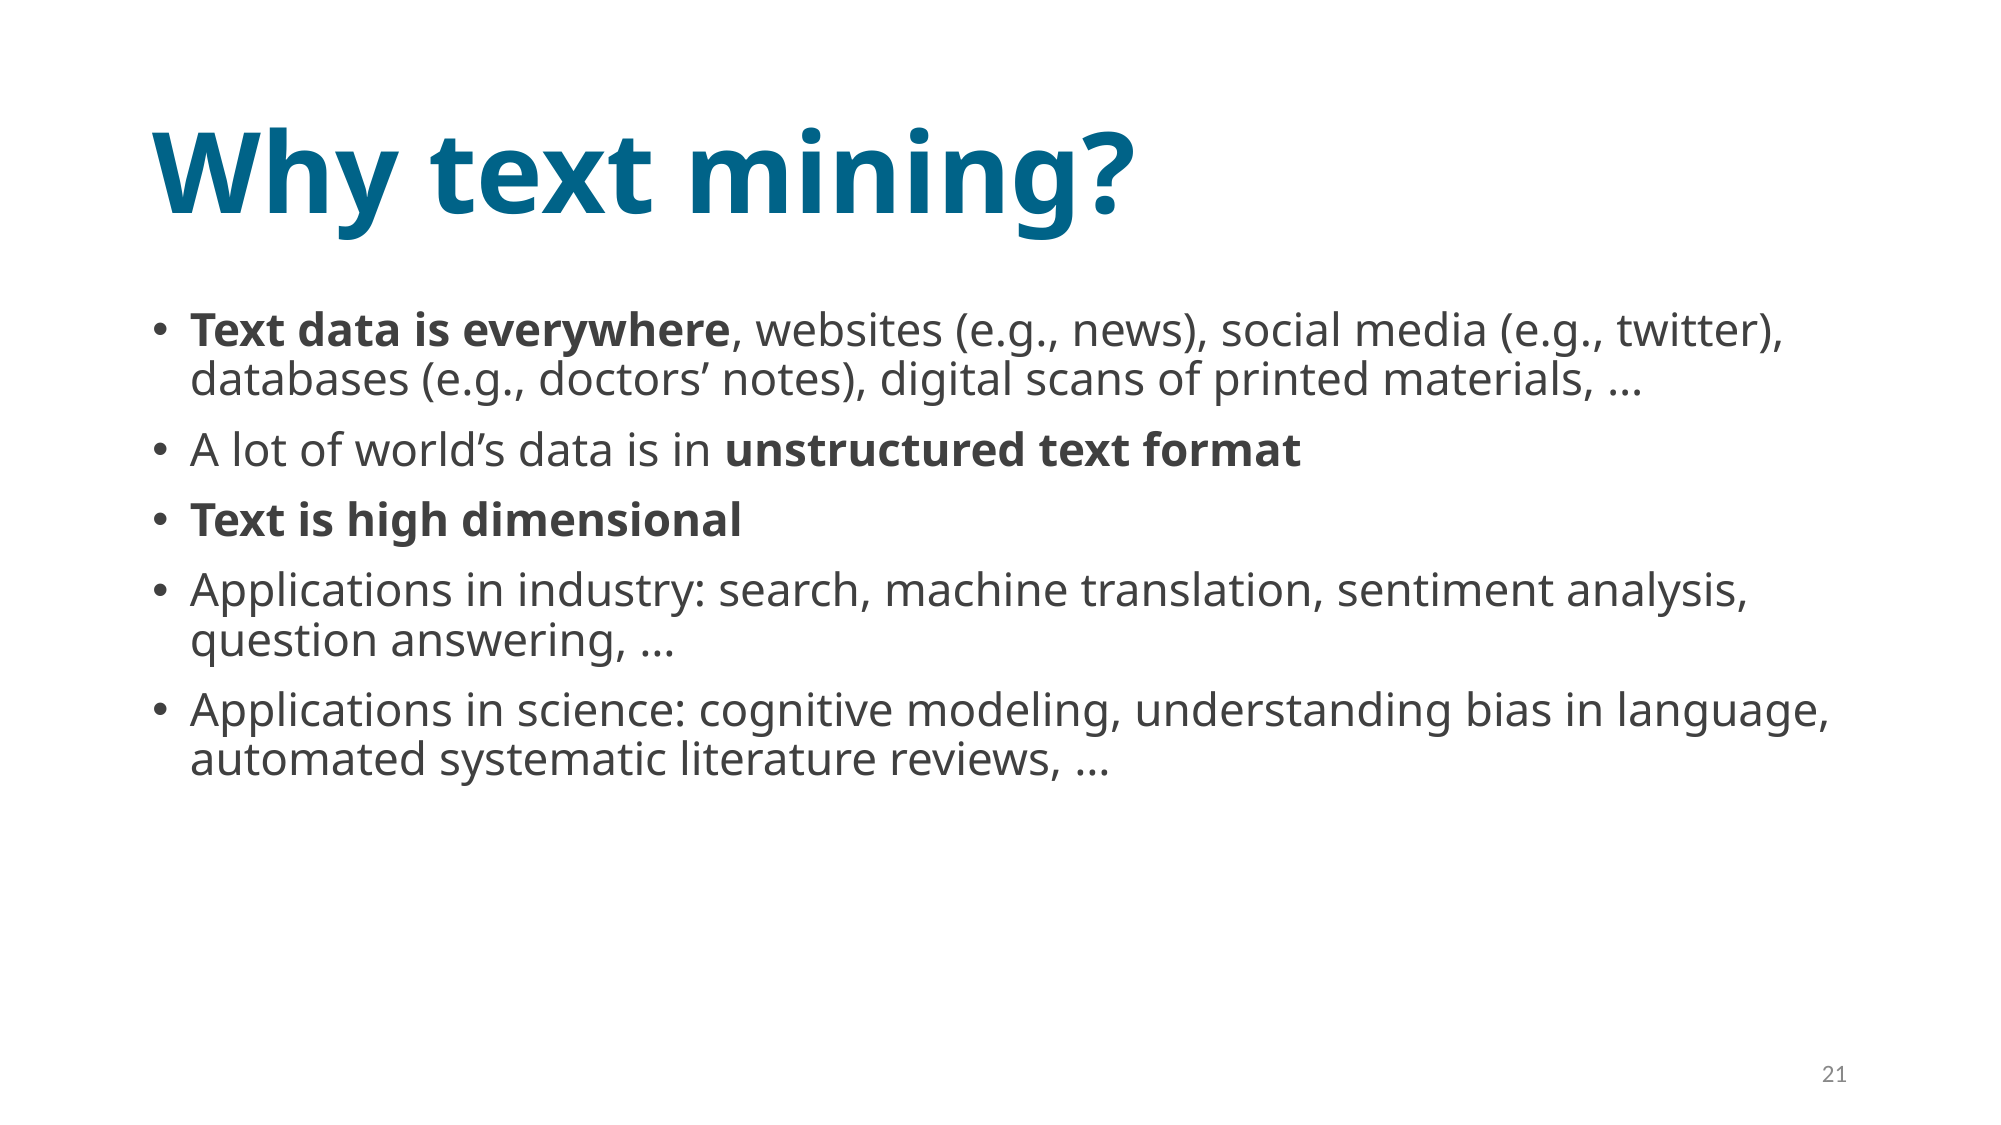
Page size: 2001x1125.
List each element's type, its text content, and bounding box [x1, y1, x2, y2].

title Why text mining? [137, 59, 1863, 278]
slide_number 21 [1412, 1042, 1863, 1103]
list Text data is everywhere, websites (e.g., news), social media (e.g., twitter), databases (e.g., doctors’ notes), digital scans of printed materials, … A lot of world’s data is in unstructured text format Text is high dimensional Applications in industry: search, machine translation, sentiment analysis, question answering, … Applications in science: cognitive modeling, understanding bias in language, automated systematic literature reviews, … [137, 299, 1863, 1066]
